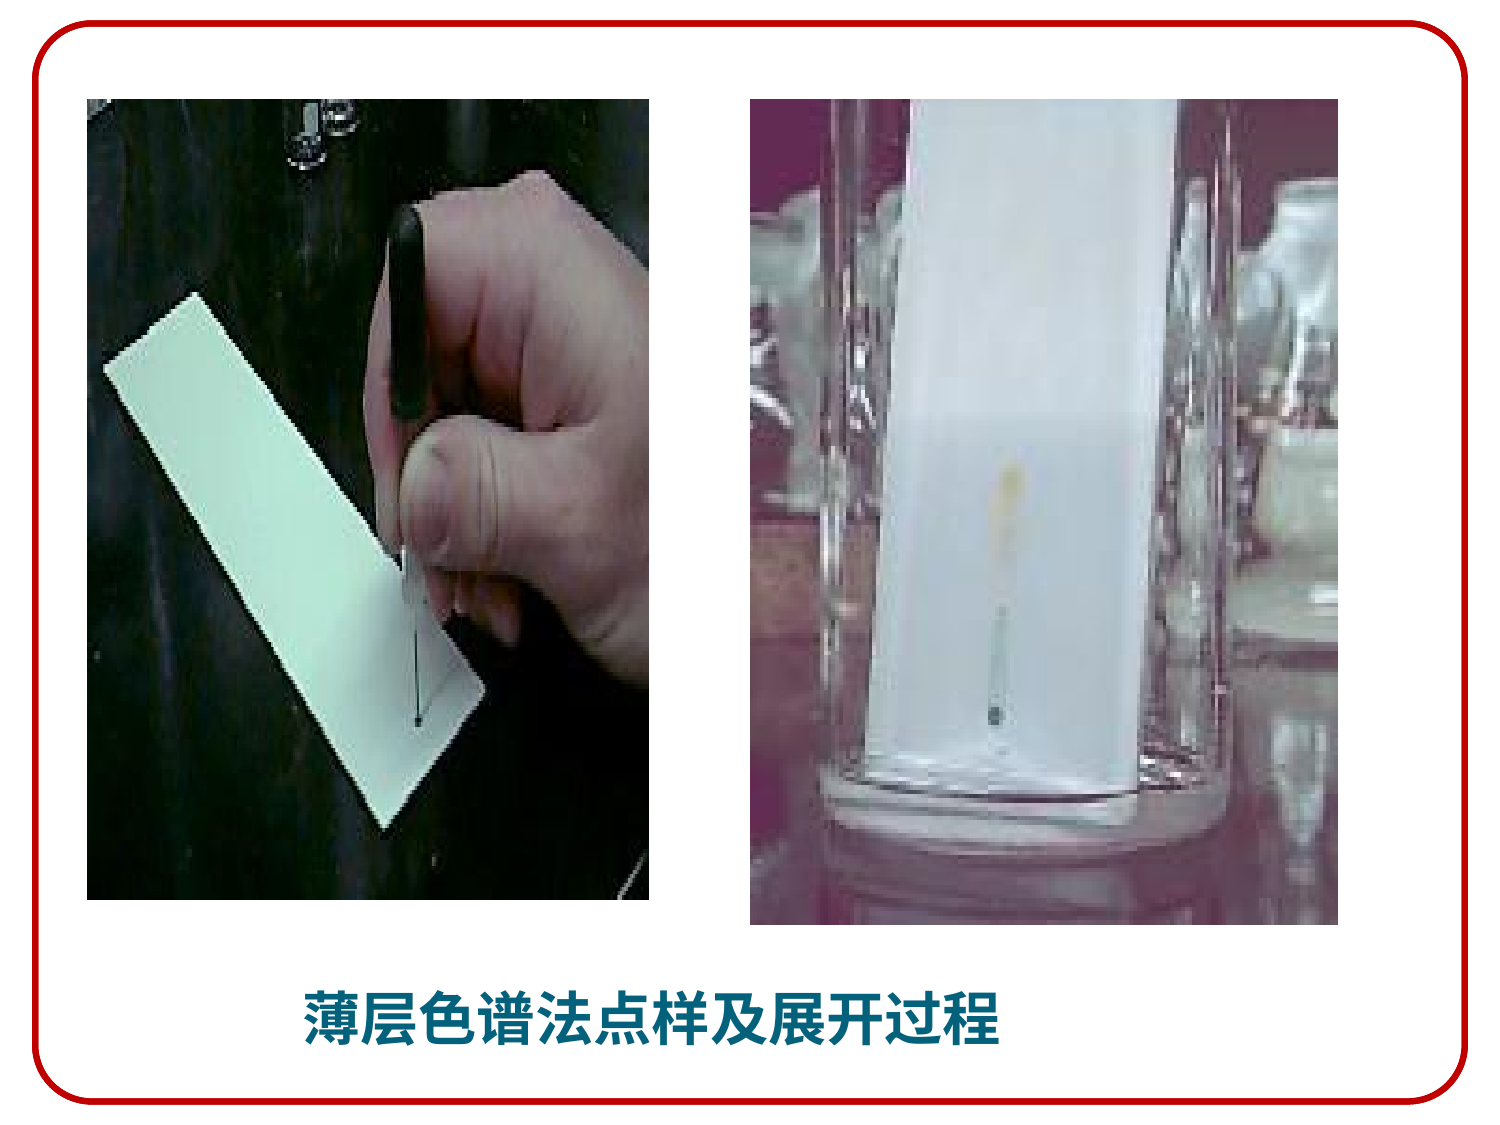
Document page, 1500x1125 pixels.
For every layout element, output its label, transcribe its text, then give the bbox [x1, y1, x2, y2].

picture [87, 99, 649, 901]
text_box 薄层色谱法点样及展开过程 [287, 975, 1088, 1060]
picture [749, 99, 1338, 926]
